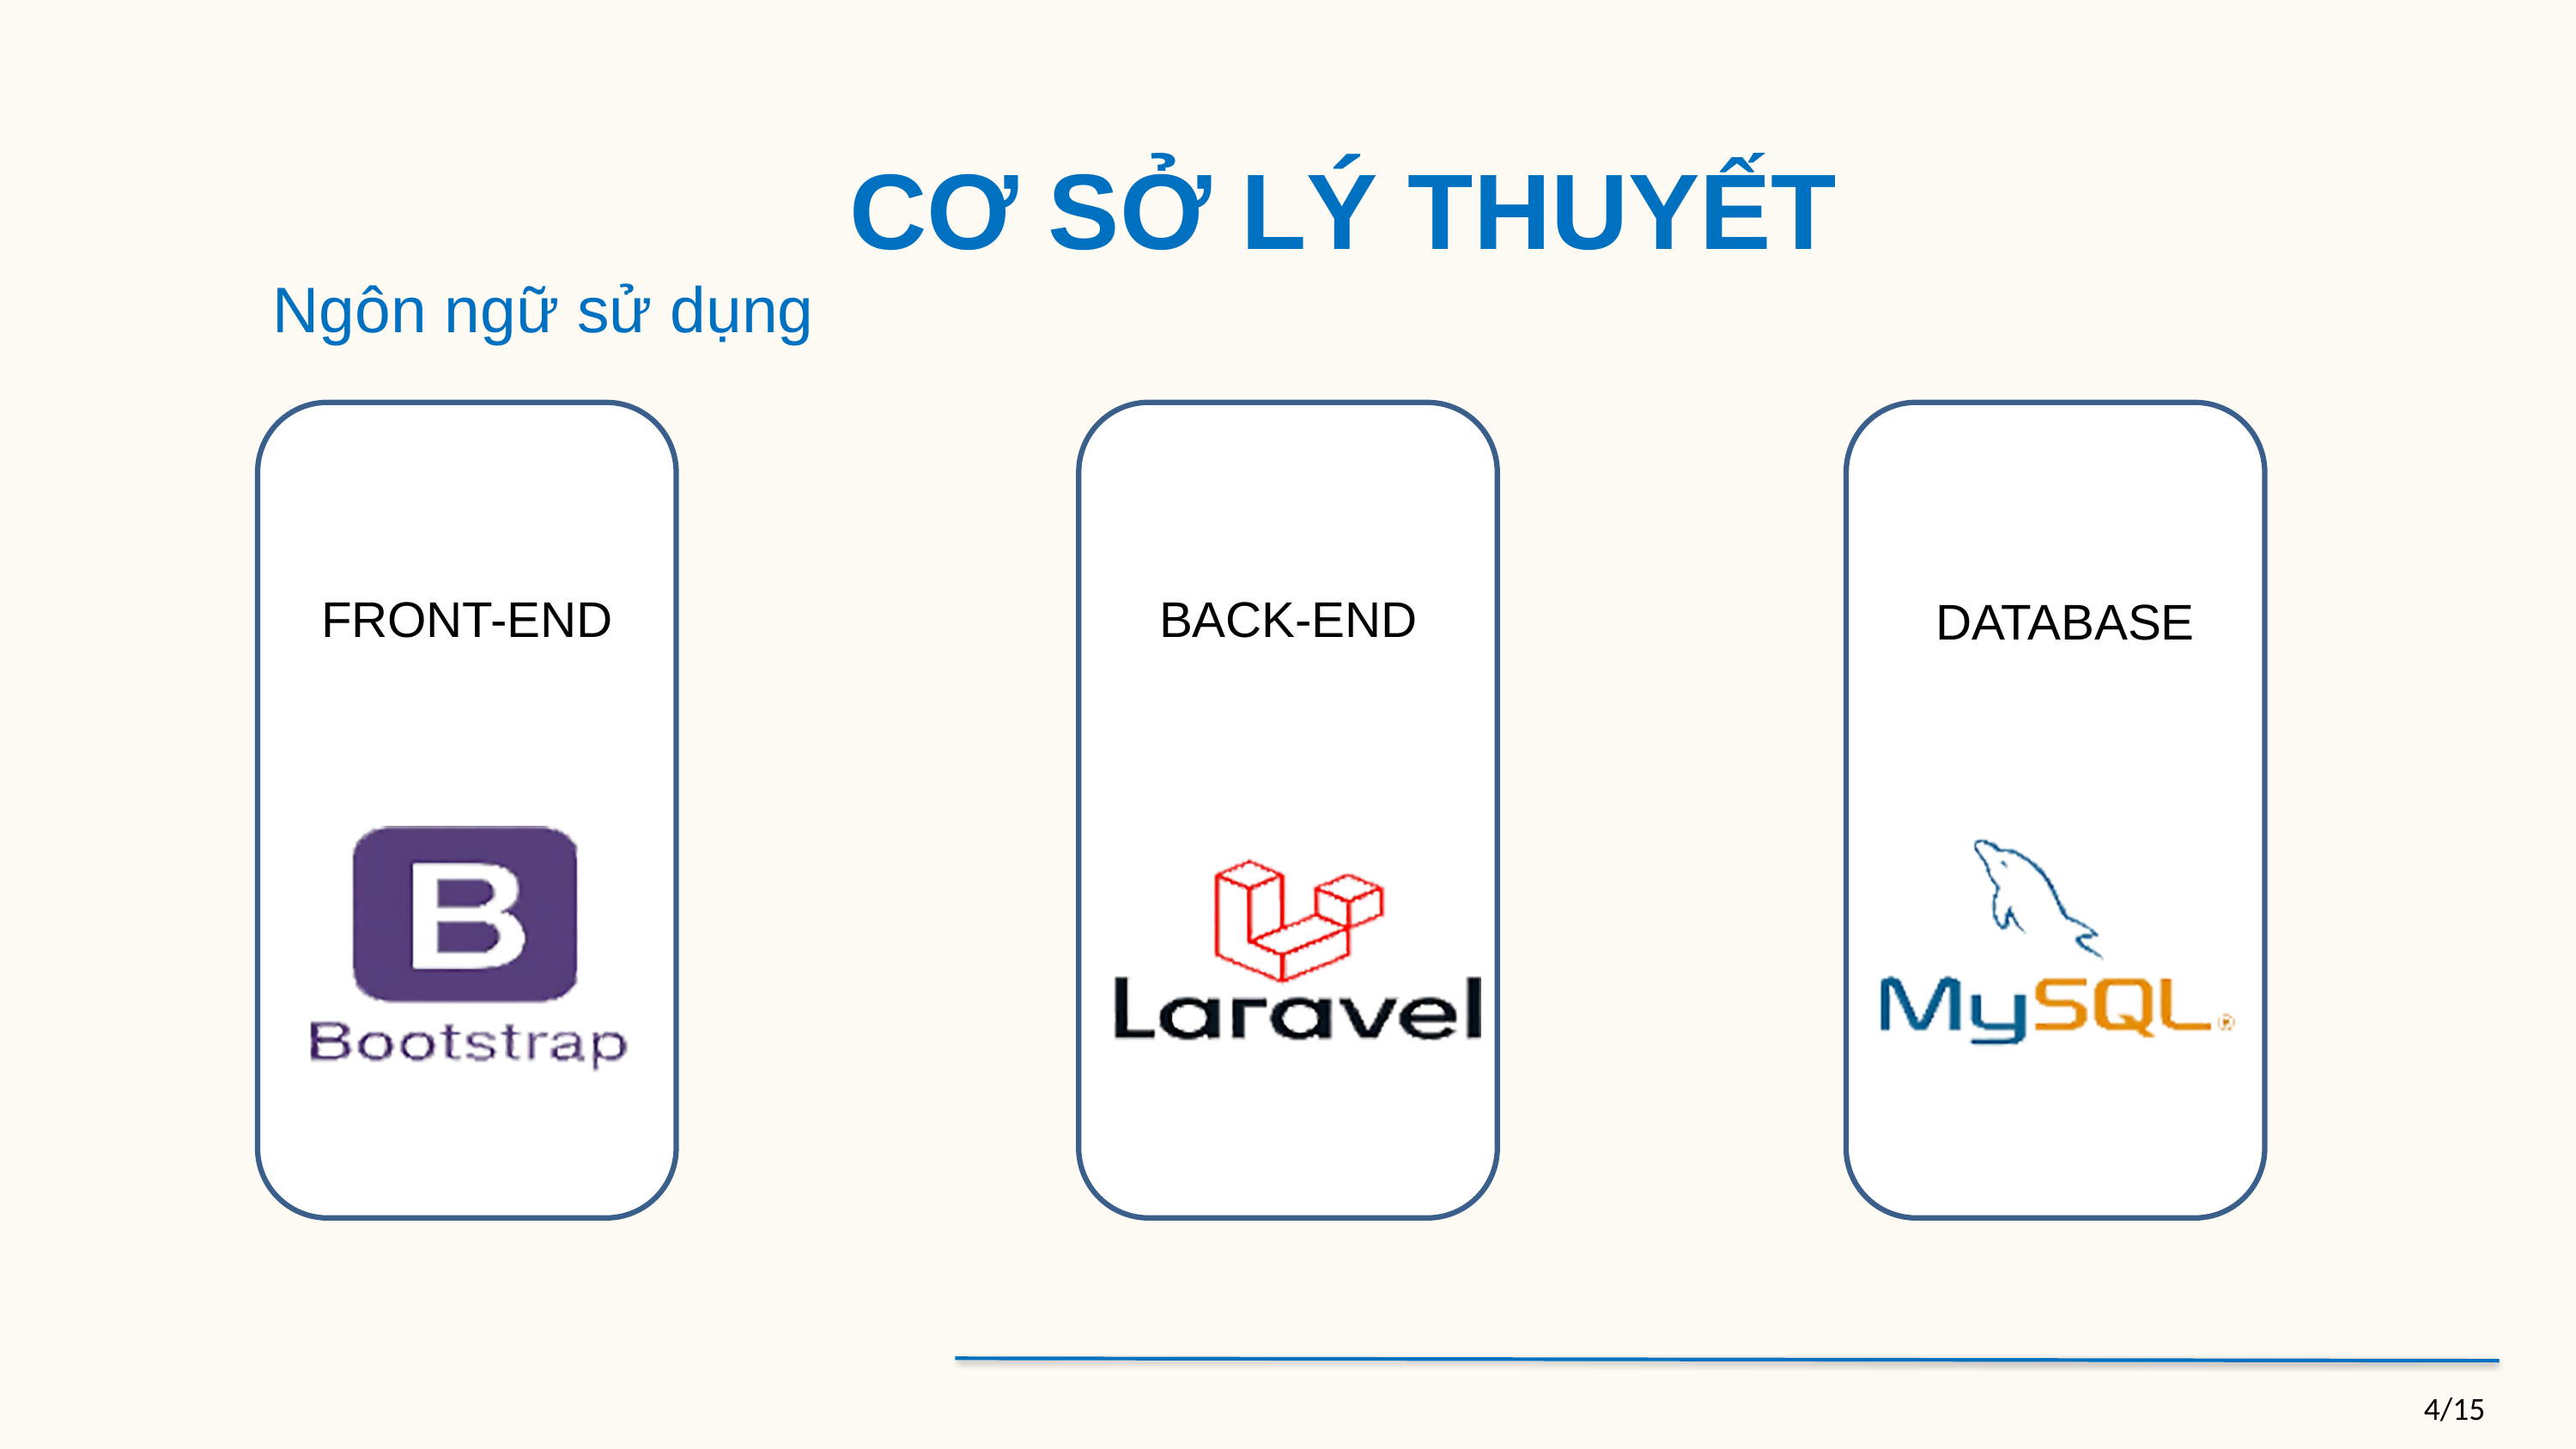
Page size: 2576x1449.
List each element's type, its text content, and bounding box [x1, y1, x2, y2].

text_box CƠ SỞ LÝ THUYẾT [849, 117, 1875, 271]
text_box [255, 400, 678, 1220]
text_box FRONT-END [308, 581, 737, 654]
picture [1113, 858, 1482, 1041]
text_box BACK-END [1146, 581, 1577, 654]
text_box BACK-END [1077, 400, 1499, 1220]
text_box Ngôn ngữ sử dụng [260, 261, 827, 352]
text_box 4/15 [2411, 1381, 2499, 1434]
picture [308, 826, 629, 1073]
text_box DATABASE [1911, 583, 2218, 657]
picture [1878, 836, 2236, 1046]
text_box DAT [1844, 400, 2267, 1220]
text_box [955, 1356, 2500, 1363]
